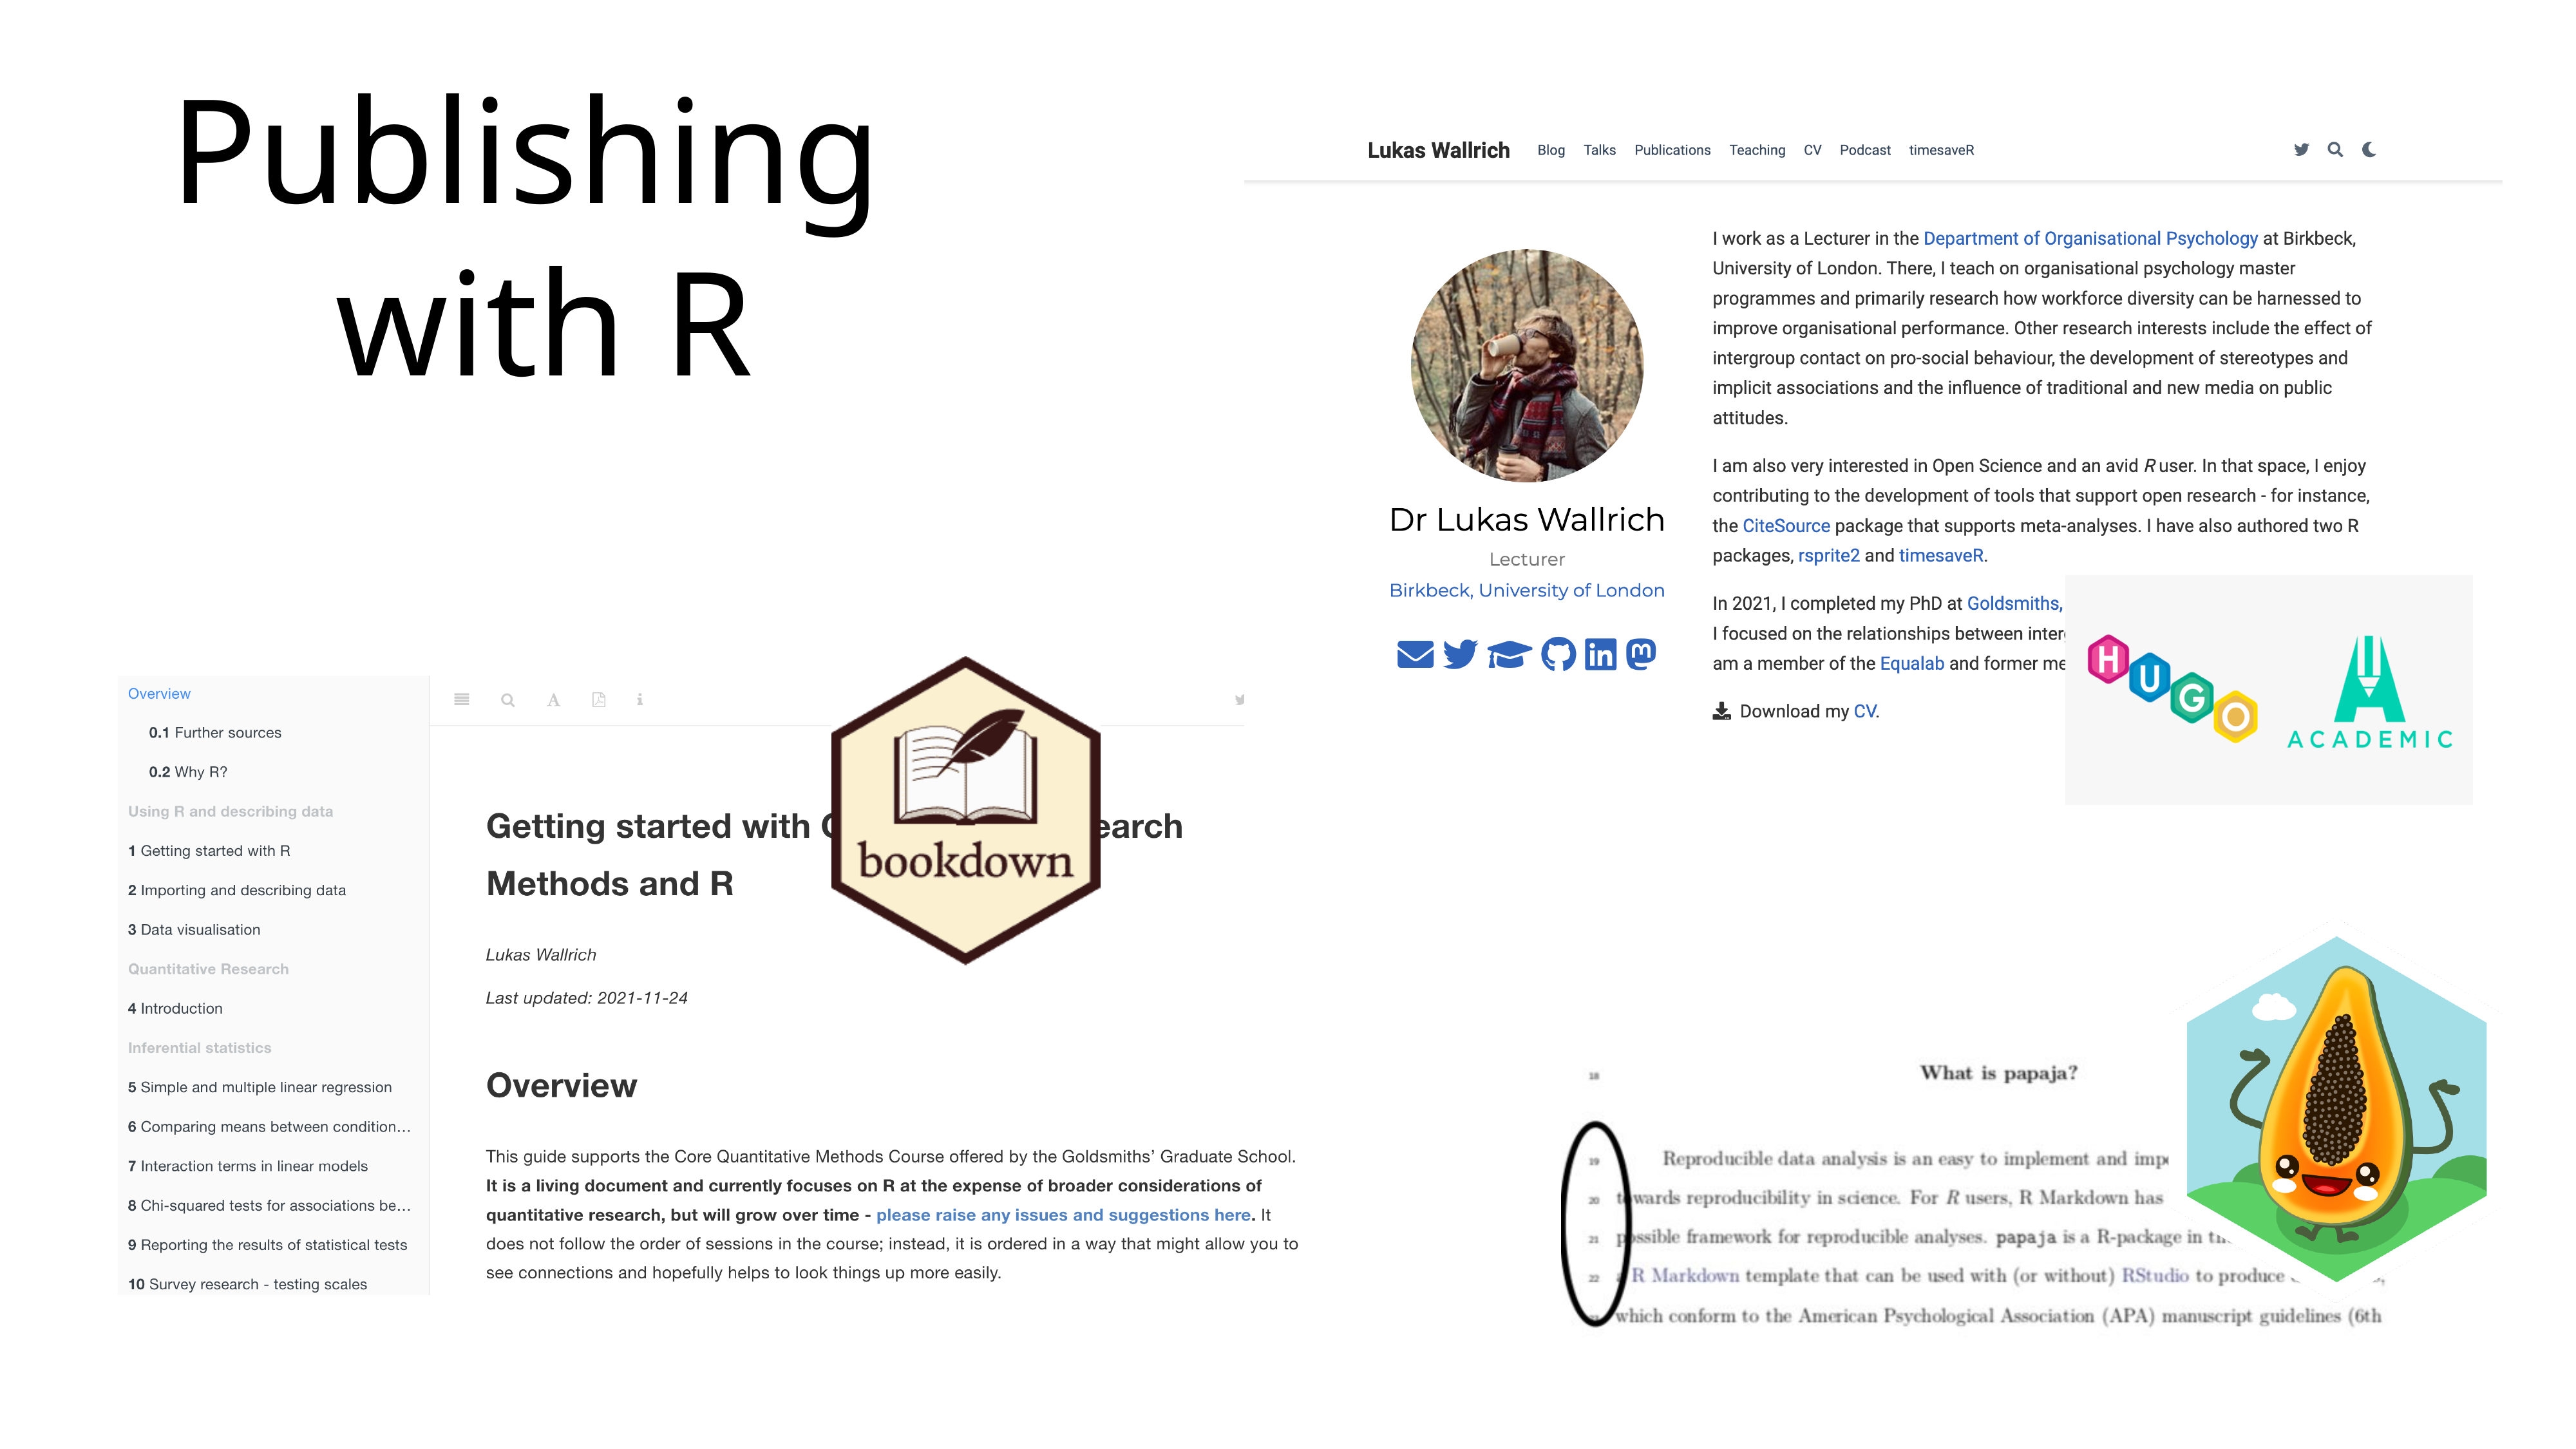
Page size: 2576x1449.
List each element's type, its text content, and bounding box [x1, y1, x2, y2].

title Publishing with R [0, 50, 1322, 414]
picture [118, 122, 2503, 1295]
picture [1560, 917, 2503, 1343]
